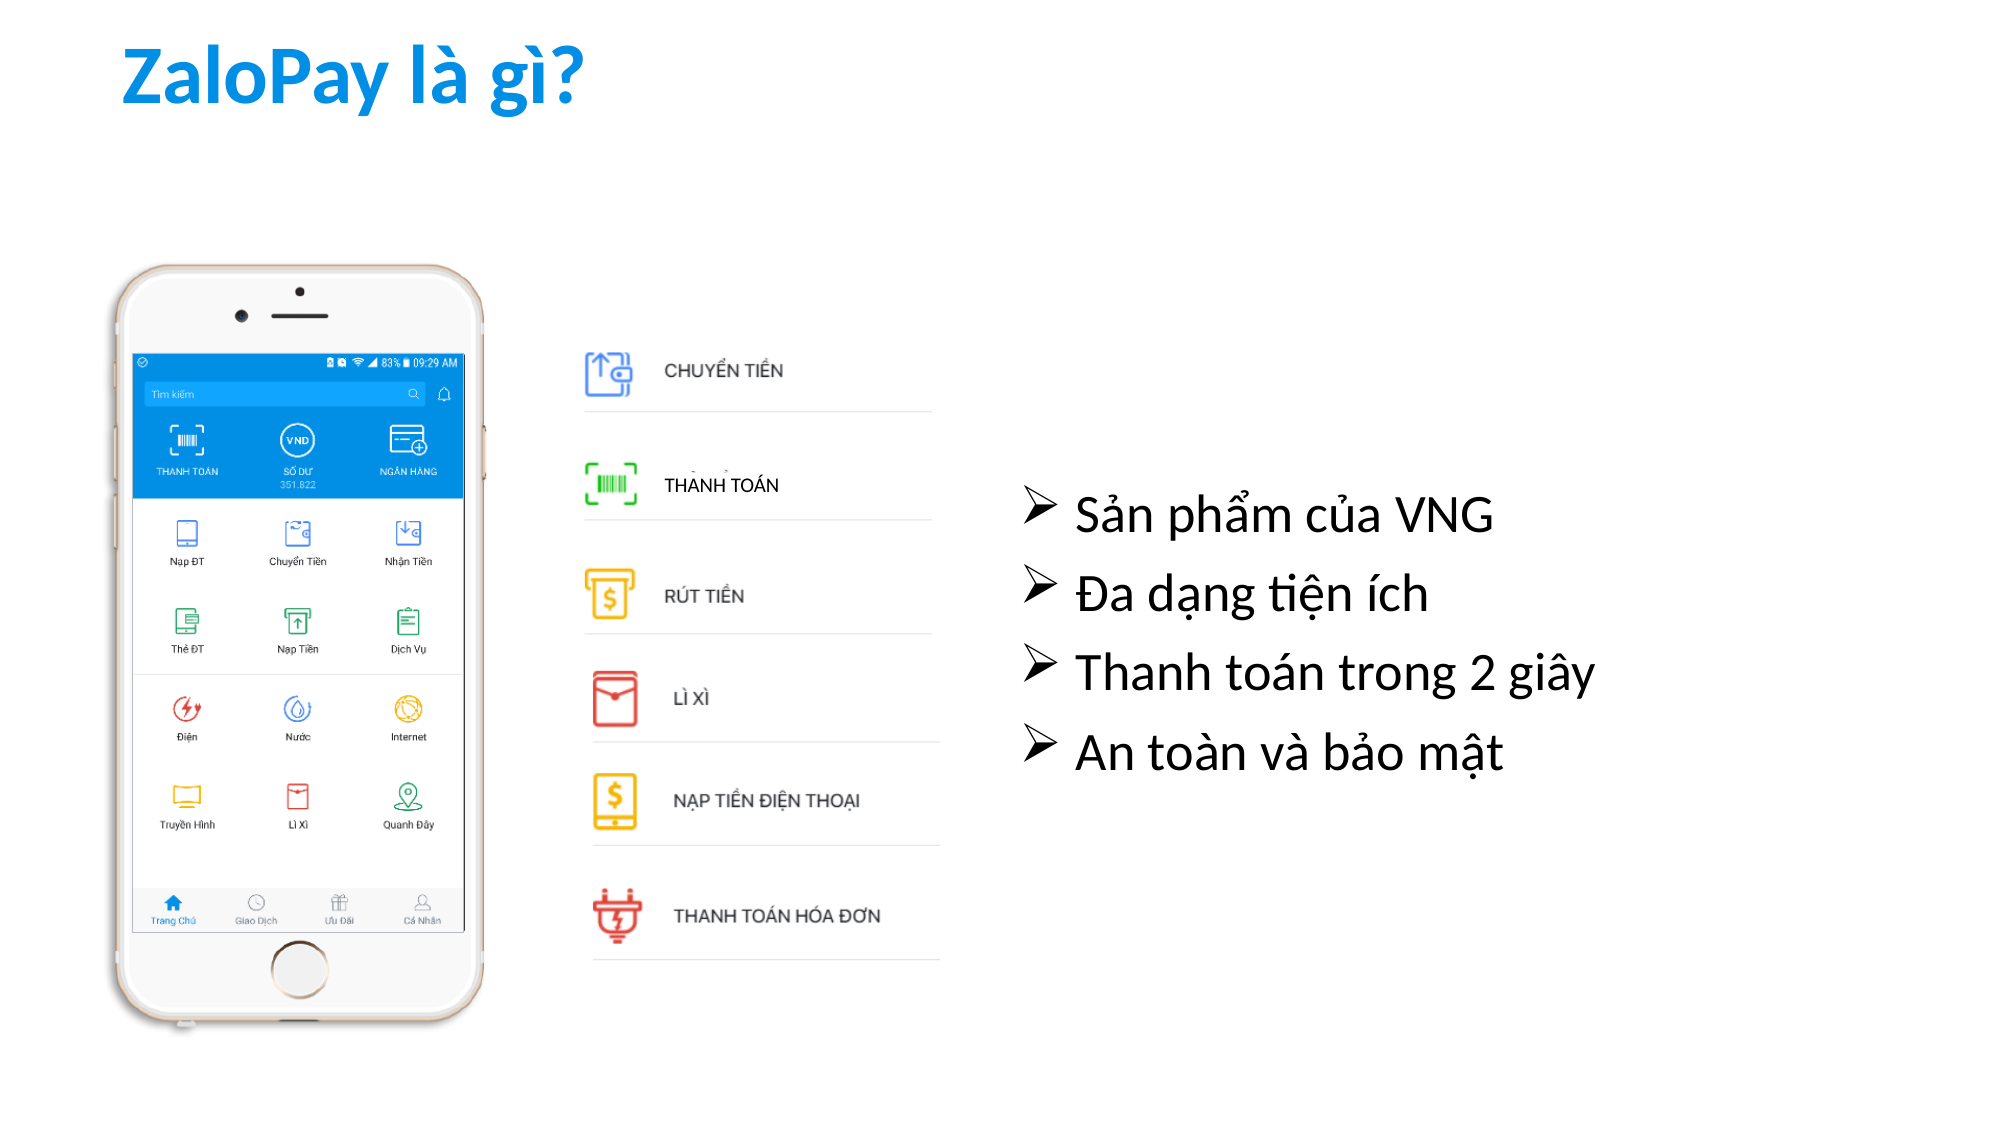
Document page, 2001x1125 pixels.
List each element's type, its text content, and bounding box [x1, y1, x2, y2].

picture [565, 435, 944, 532]
picture [565, 322, 944, 419]
picture [579, 651, 965, 750]
picture [565, 548, 944, 645]
list Sản phẩm của VNG Đa dạng tiện ích Thanh toán trong 2 giây An toàn và bảo mật [1004, 477, 1891, 716]
title ZaloPay là gì? [107, 22, 1901, 129]
picture [107, 258, 492, 1027]
picture [579, 869, 965, 968]
picture [579, 759, 965, 858]
